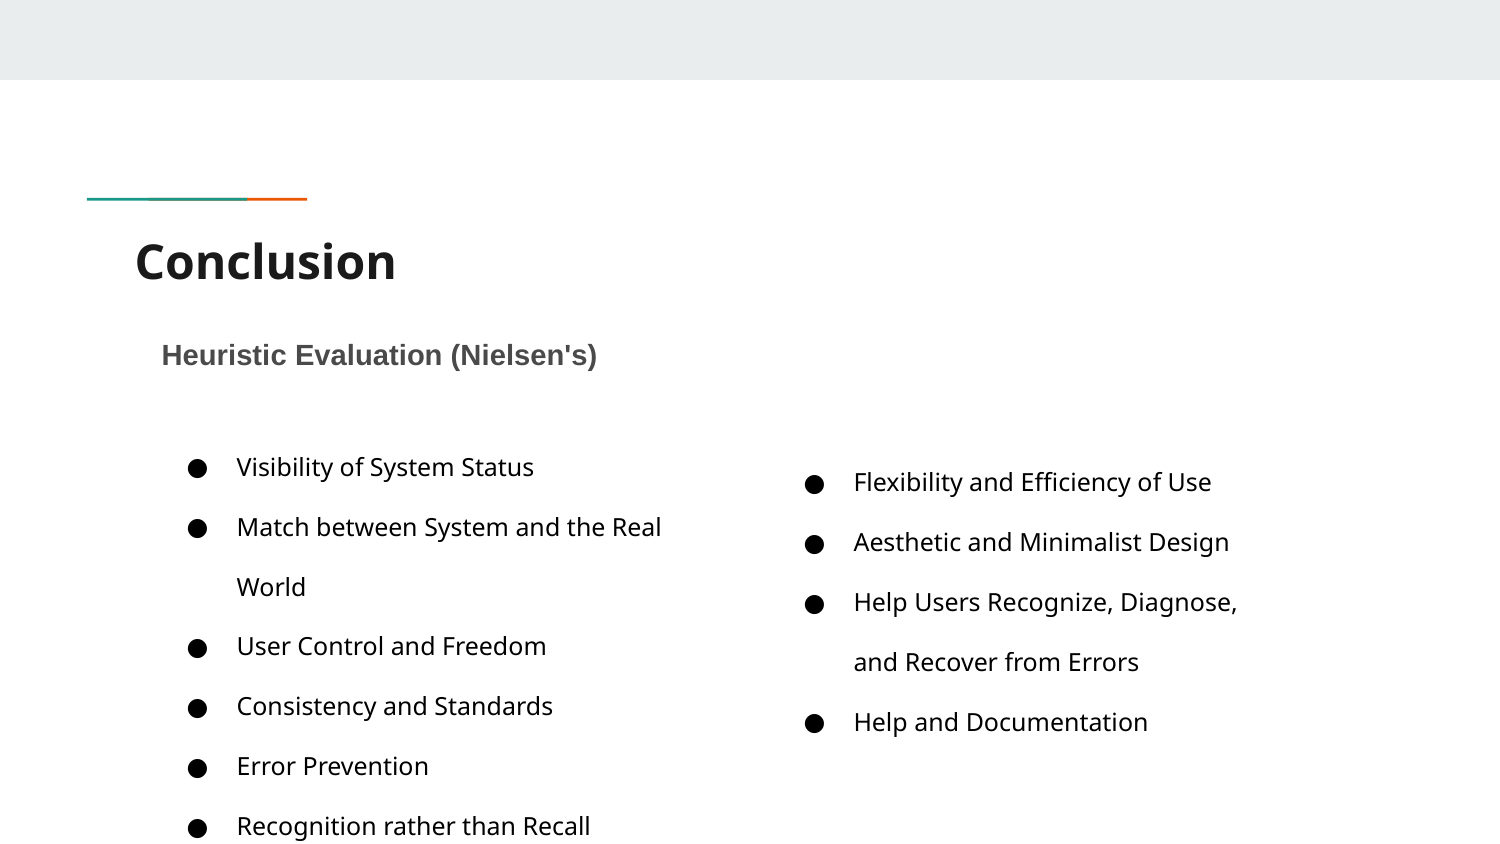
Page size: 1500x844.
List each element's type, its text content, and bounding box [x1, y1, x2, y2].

text_box Heuristic Evaluation (Nielsen's) Visibility of System Status Match between System and the Real World User Control and Freedom Consistency and Standards Error Prevention Recognition rather than Recall [146, 314, 750, 837]
text_box Flexibility and Efficiency of Use Aesthetic and Minimalist Design Help Users Recognize, Diagnose, and Recover from Errors Help and Documentation [763, 421, 1282, 844]
title Conclusion [119, 216, 1381, 305]
